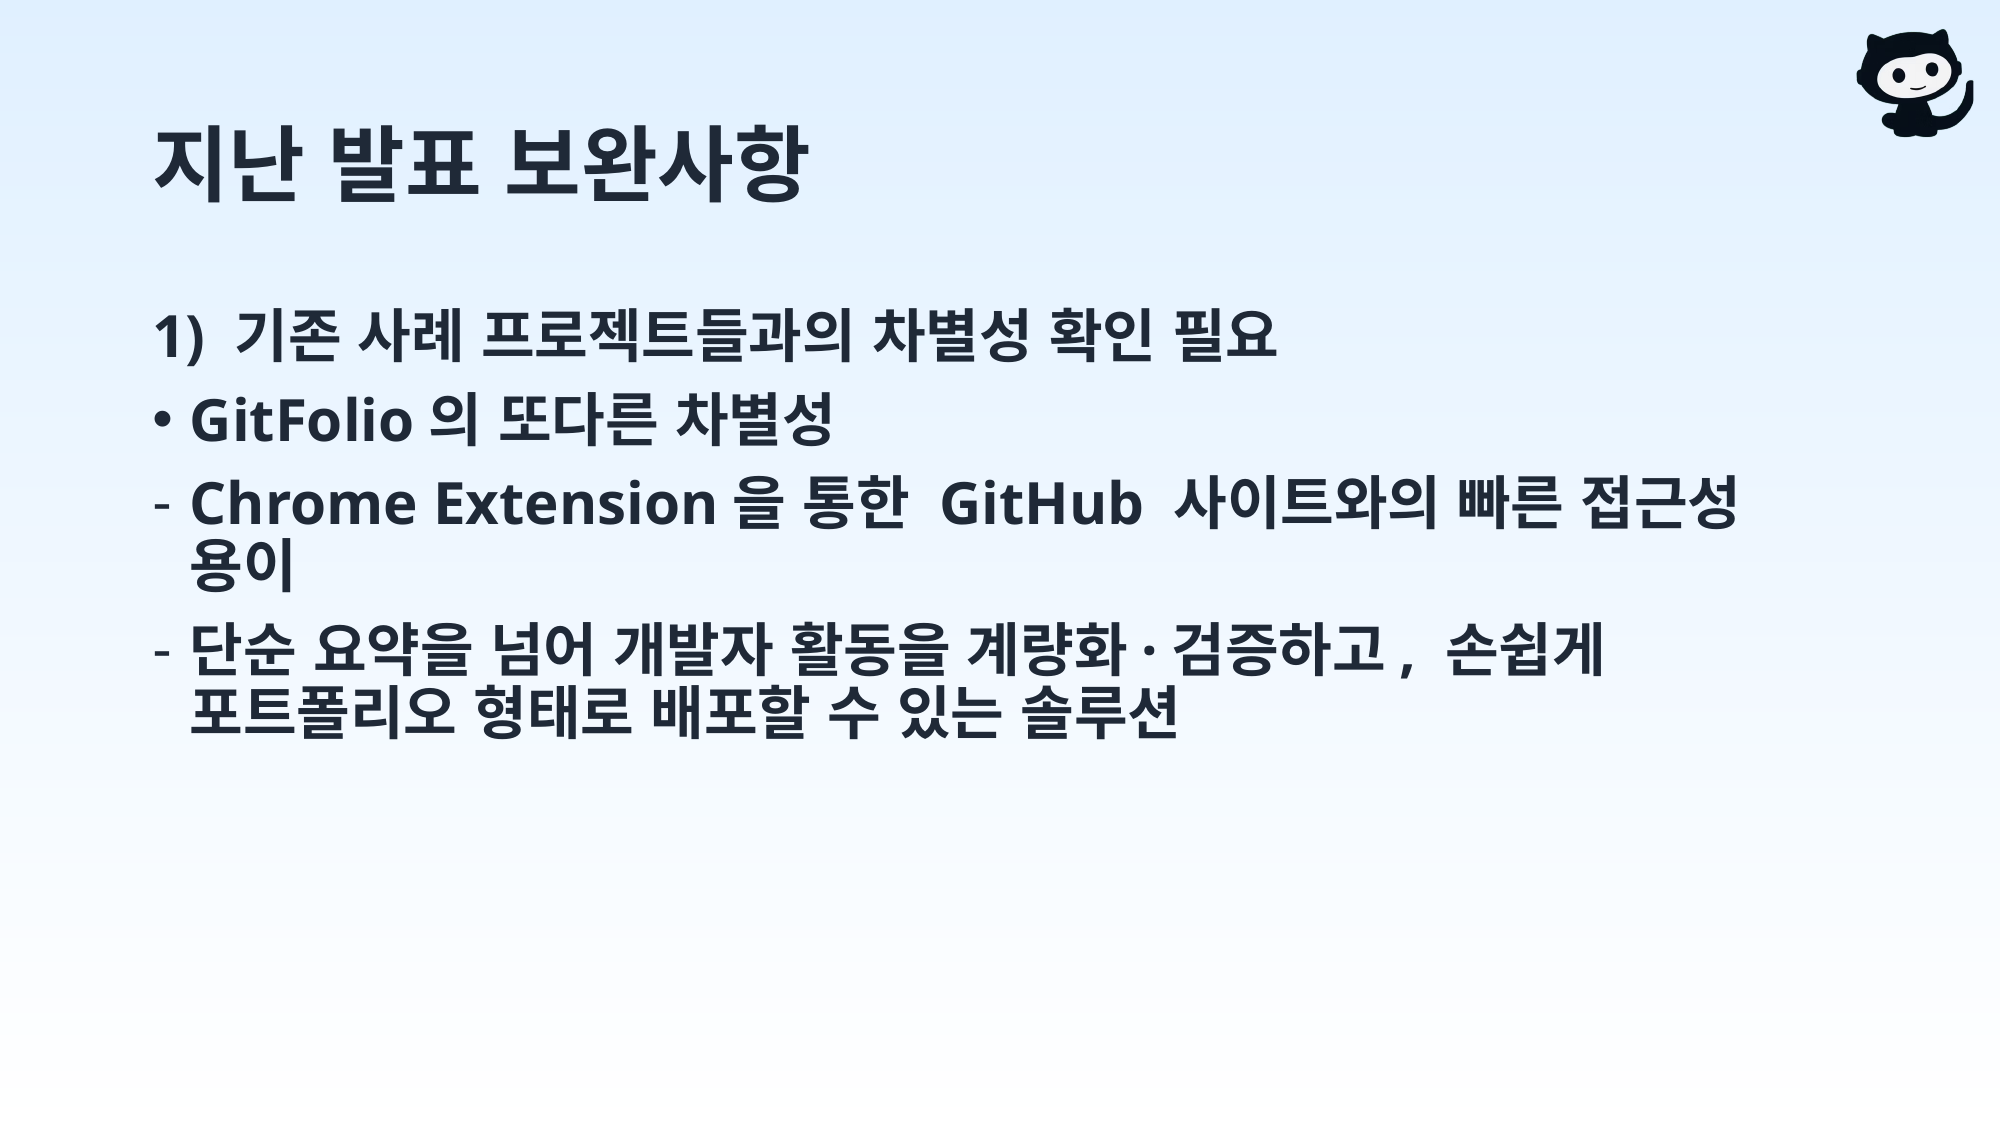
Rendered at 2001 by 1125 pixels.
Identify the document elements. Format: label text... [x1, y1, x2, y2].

picture [1843, 22, 1974, 155]
title 지난 발표 보완사항 [137, 59, 1863, 278]
list 1) 기존 사례 프로젝트들과의 차별성 확인 필요 GitFolio의 또다른 차별성 Chrome Extension을 통한 GitHub 사이트와의 빠른 접근성 용이 단순 요약을 넘어 개발자 활동을 계량화·검증하고, 손쉽게 포트폴리오 형태로 배포할 수 있는 솔루션 [137, 299, 1863, 1014]
